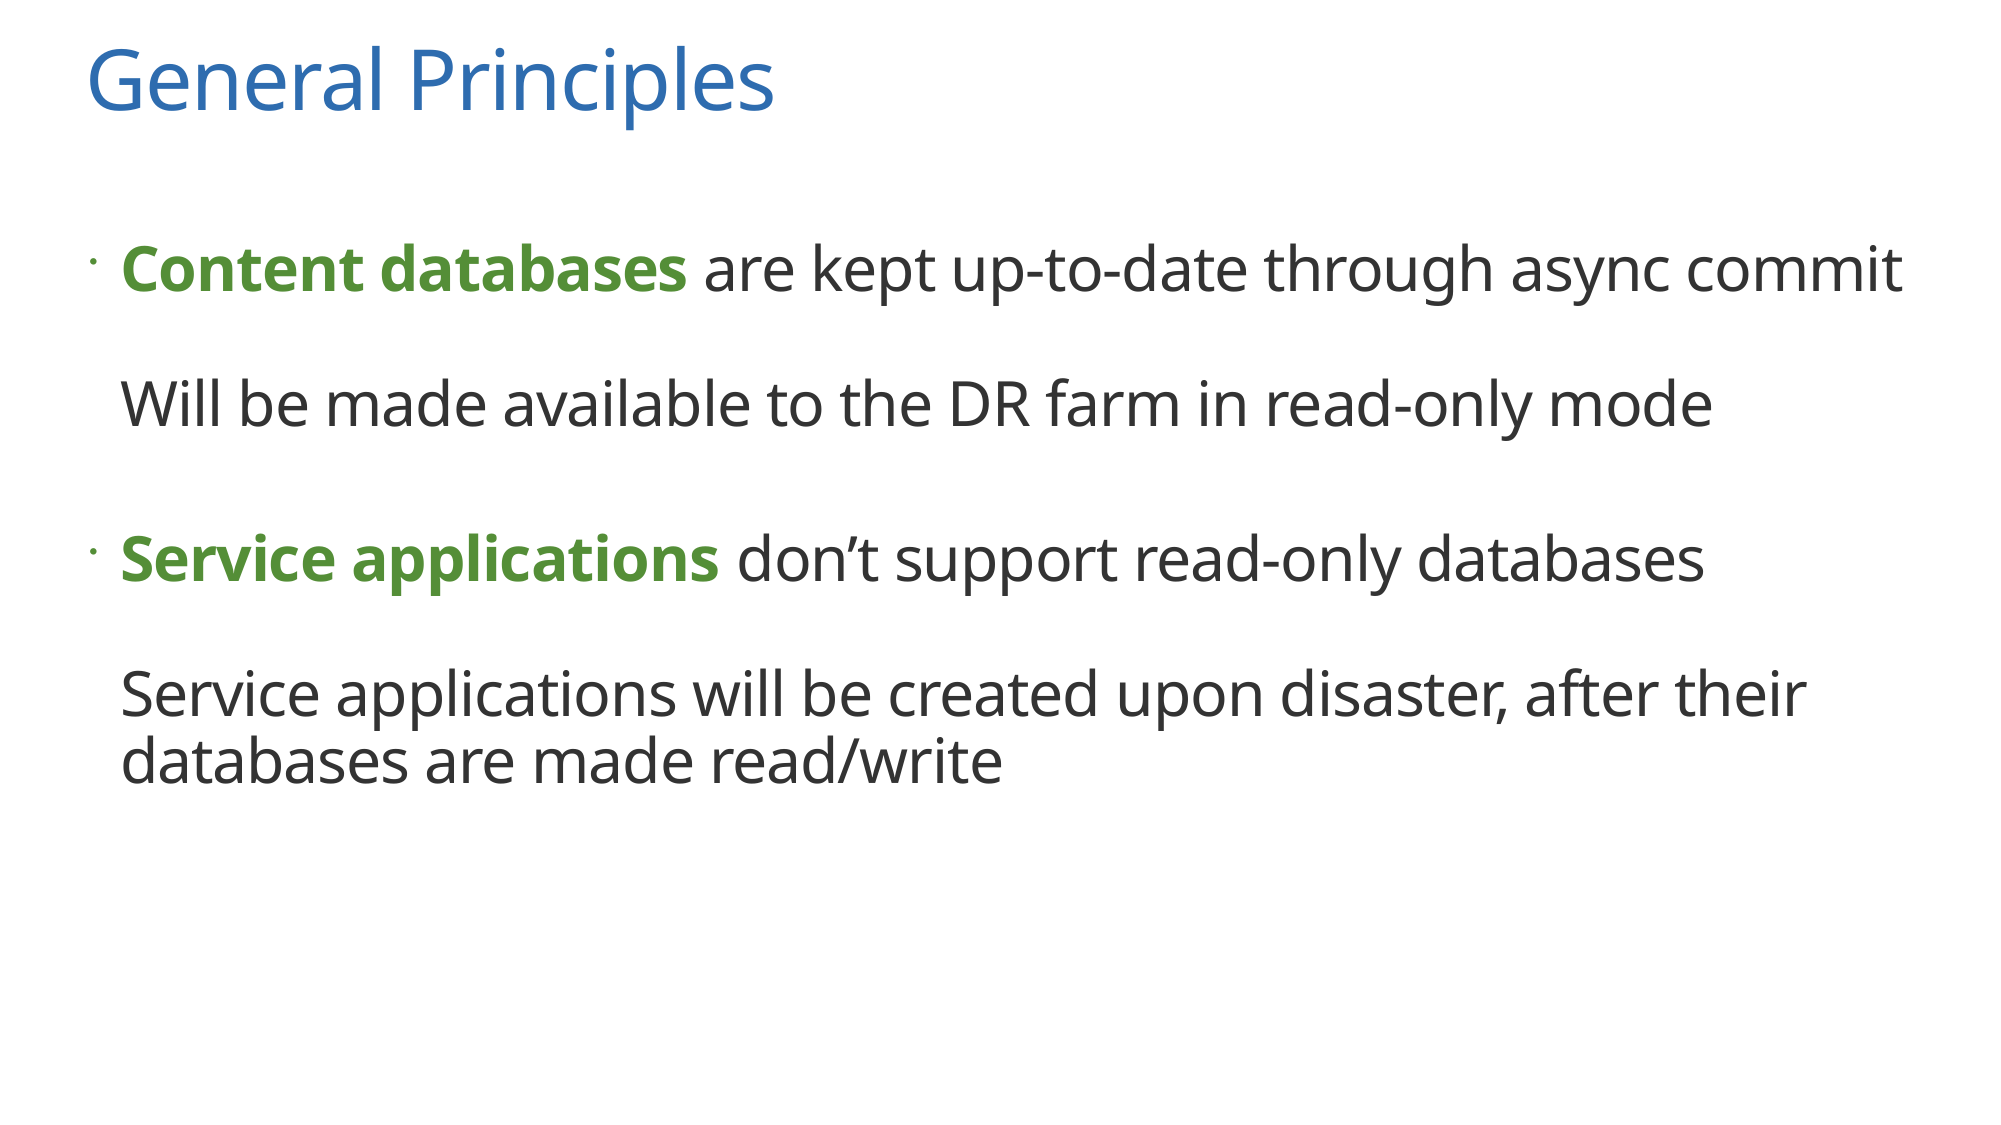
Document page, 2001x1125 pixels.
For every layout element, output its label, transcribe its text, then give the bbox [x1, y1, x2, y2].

list Content databases are kept up-to-date through async commit Will be made available to the DR farm in read-only mode Service applications don’t support read-only databases Service applications will be created upon disaster, after their databases are made read/write [85, 237, 1915, 573]
title General Principles [85, 37, 1915, 161]
